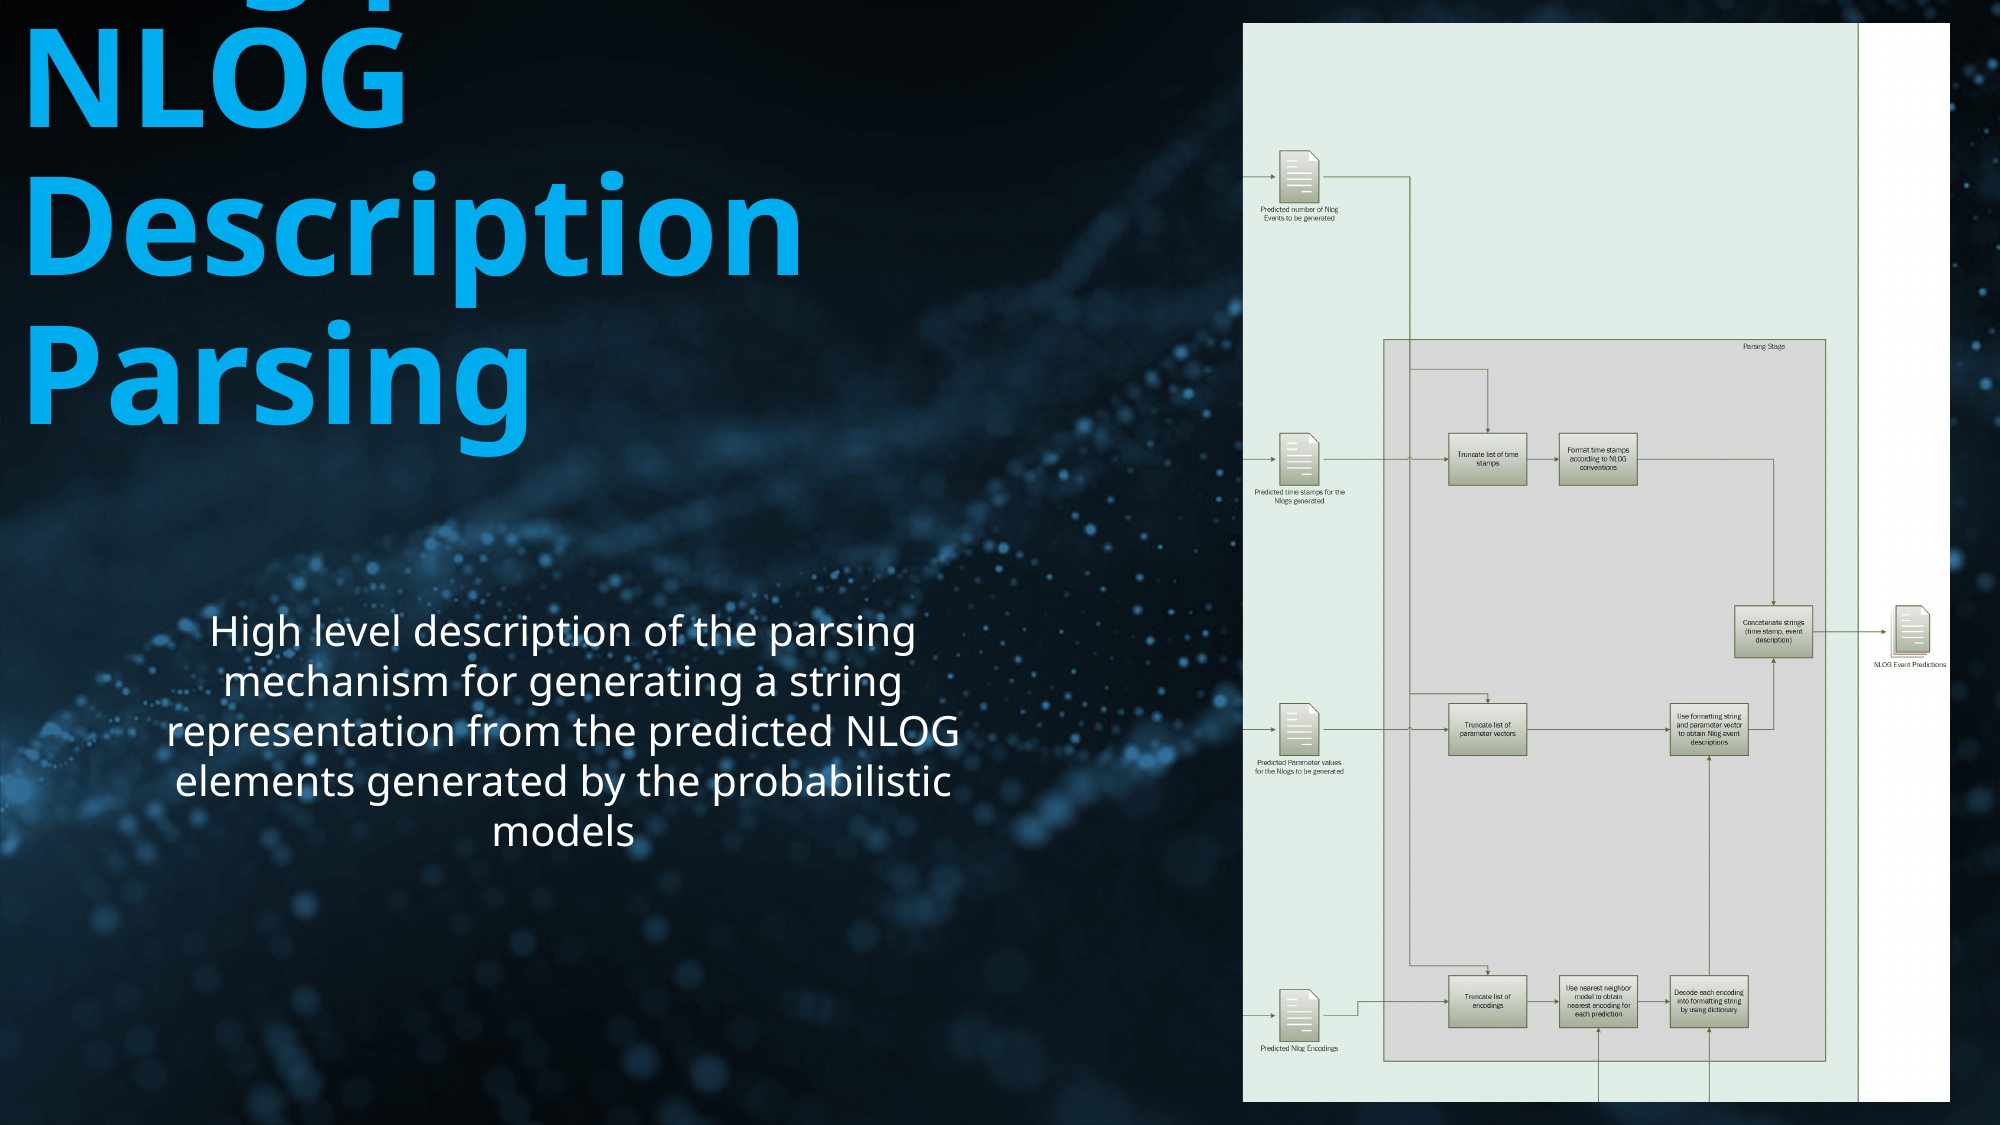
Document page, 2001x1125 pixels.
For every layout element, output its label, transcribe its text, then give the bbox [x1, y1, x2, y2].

picture [0, 0, 2000, 1125]
text_box High level description of the parsing mechanism for generating a string representation from the predicted NLOG elements generated by the probabilistic models [145, 683, 982, 777]
title nlog predictor – NLOG Description Parsing [19, 339, 1194, 454]
